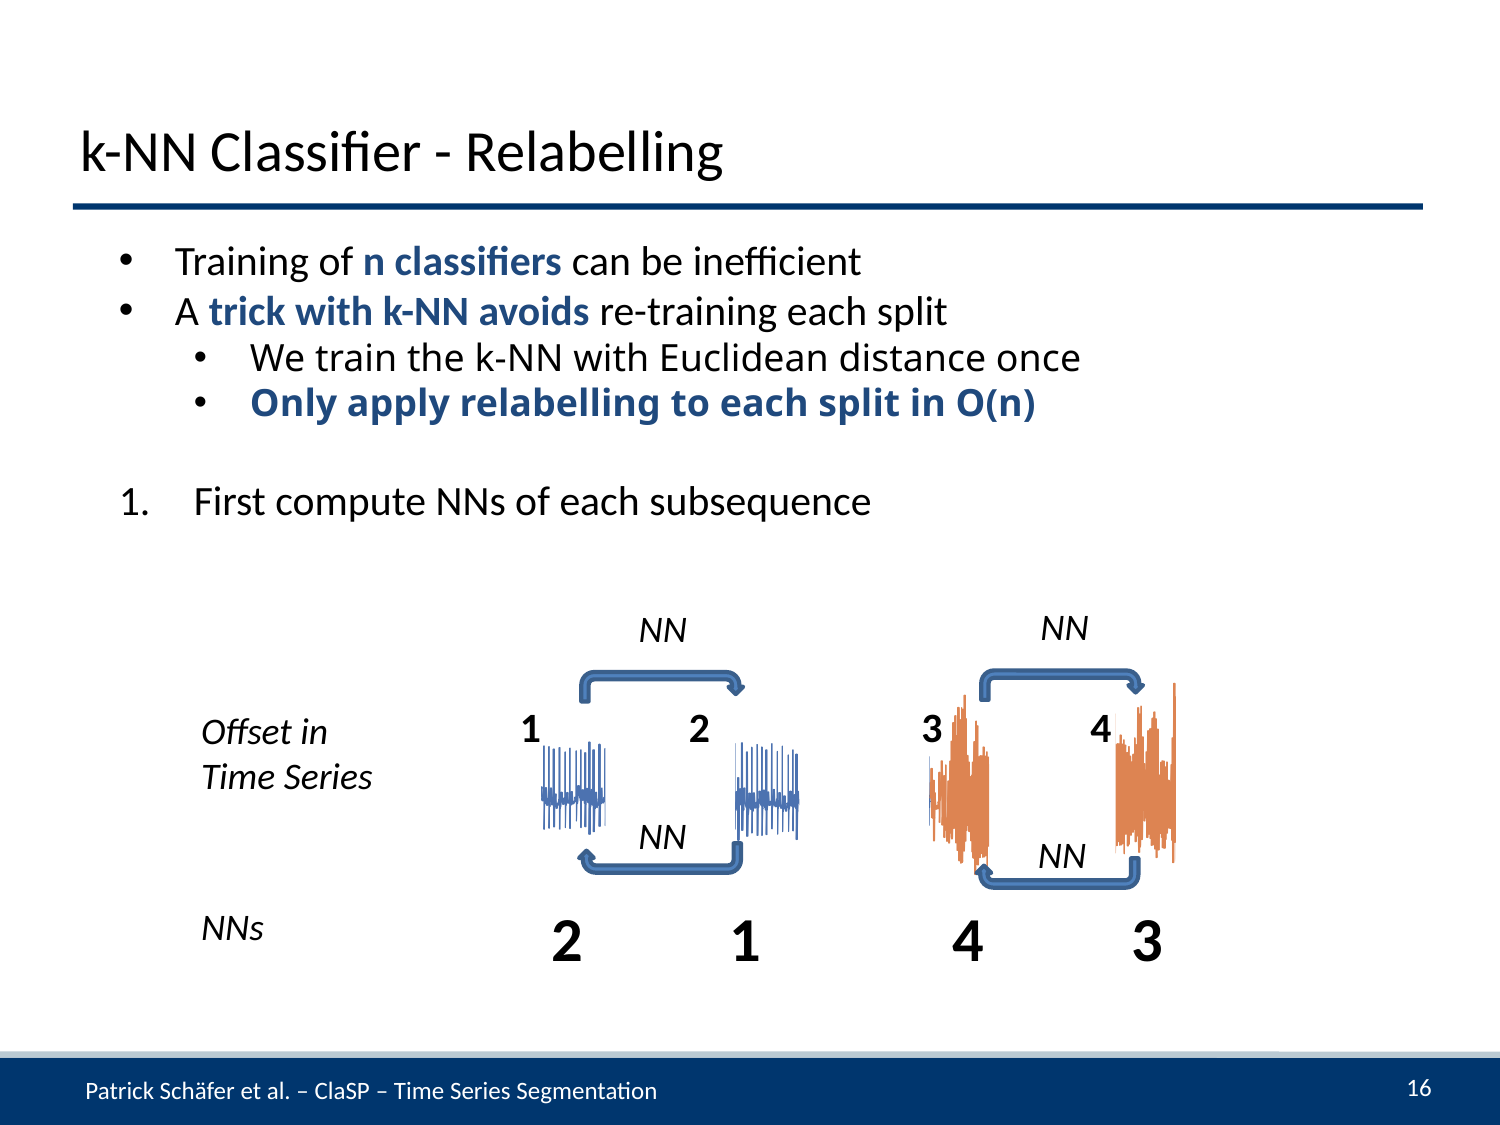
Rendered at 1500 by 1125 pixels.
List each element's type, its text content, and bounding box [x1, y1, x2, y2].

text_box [185, 587, 1230, 983]
title k-NN Classifier - Relabelling [72, 0, 1423, 192]
slide_number 16 [1374, 1064, 1465, 1113]
list Training of n classifiers can be inefficient A trick with k-NN avoids re-training each split We train the k-NN with Euclidean distance once Only apply relabelling to each split in O(n) First compute NNs of each subsequence [72, 225, 1423, 1024]
